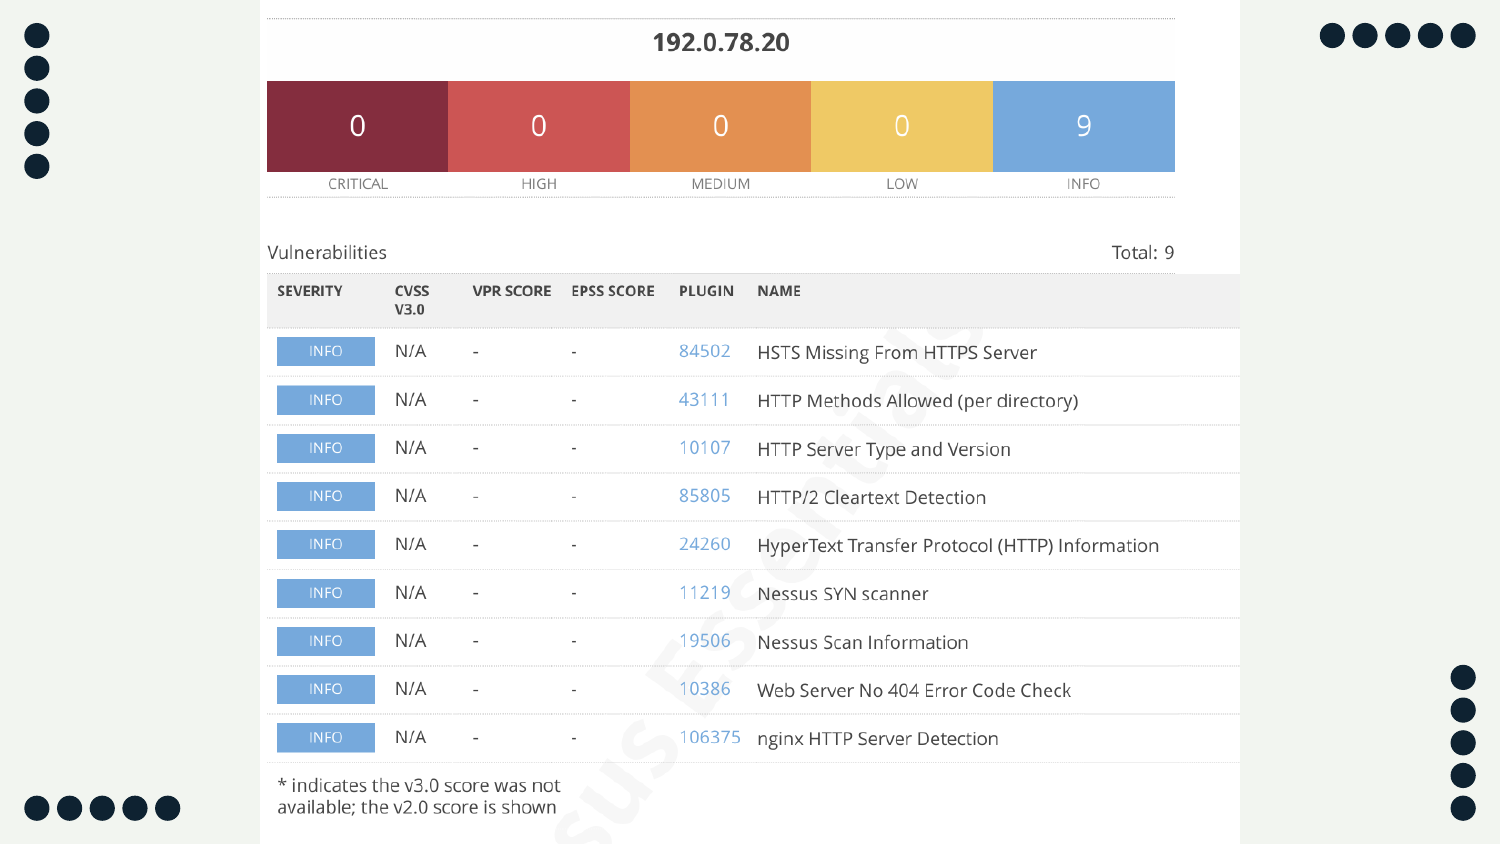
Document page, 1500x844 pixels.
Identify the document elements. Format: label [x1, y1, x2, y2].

picture [260, 0, 1240, 844]
